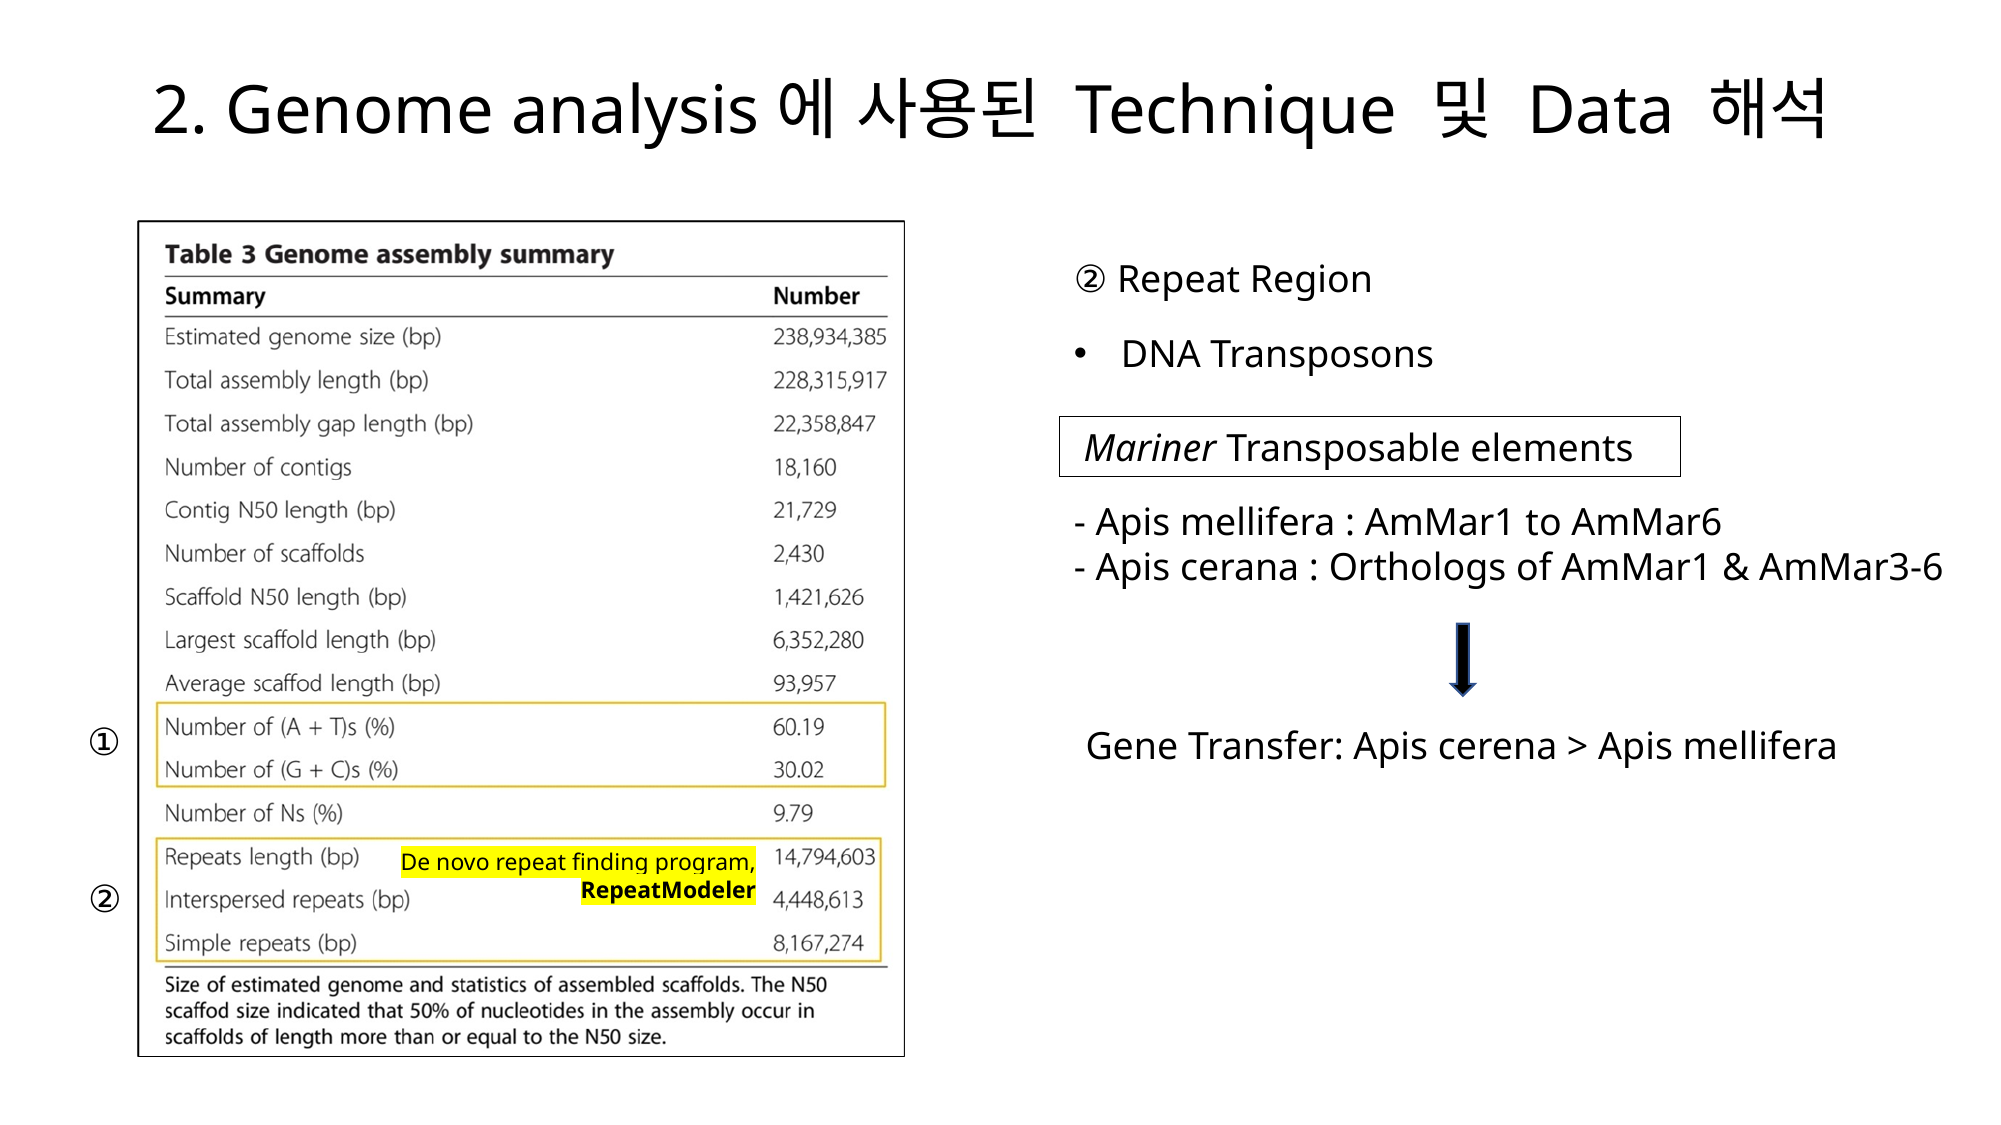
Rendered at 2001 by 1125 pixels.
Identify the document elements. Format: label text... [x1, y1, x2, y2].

text_box Mariner Transposable elements [1059, 416, 1681, 477]
text_box ① [72, 710, 137, 771]
title 2. Genome analysis에 사용된 Technique 및 Data 해석 [137, 3, 1863, 221]
text_box ② Repeat Region DNA Transposons [1059, 248, 1843, 383]
text_box - Apis mellifera : AmMar1 to AmMar6 - Apis cerana : Orthologs of AmMar1 & AmMar3-6 [1059, 490, 2000, 596]
text_box ② [73, 867, 137, 927]
text_box [1448, 622, 1478, 698]
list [137, 220, 905, 1057]
text_box Gene Transfer: Apis cerena > Apis mellifera [1070, 714, 1855, 775]
